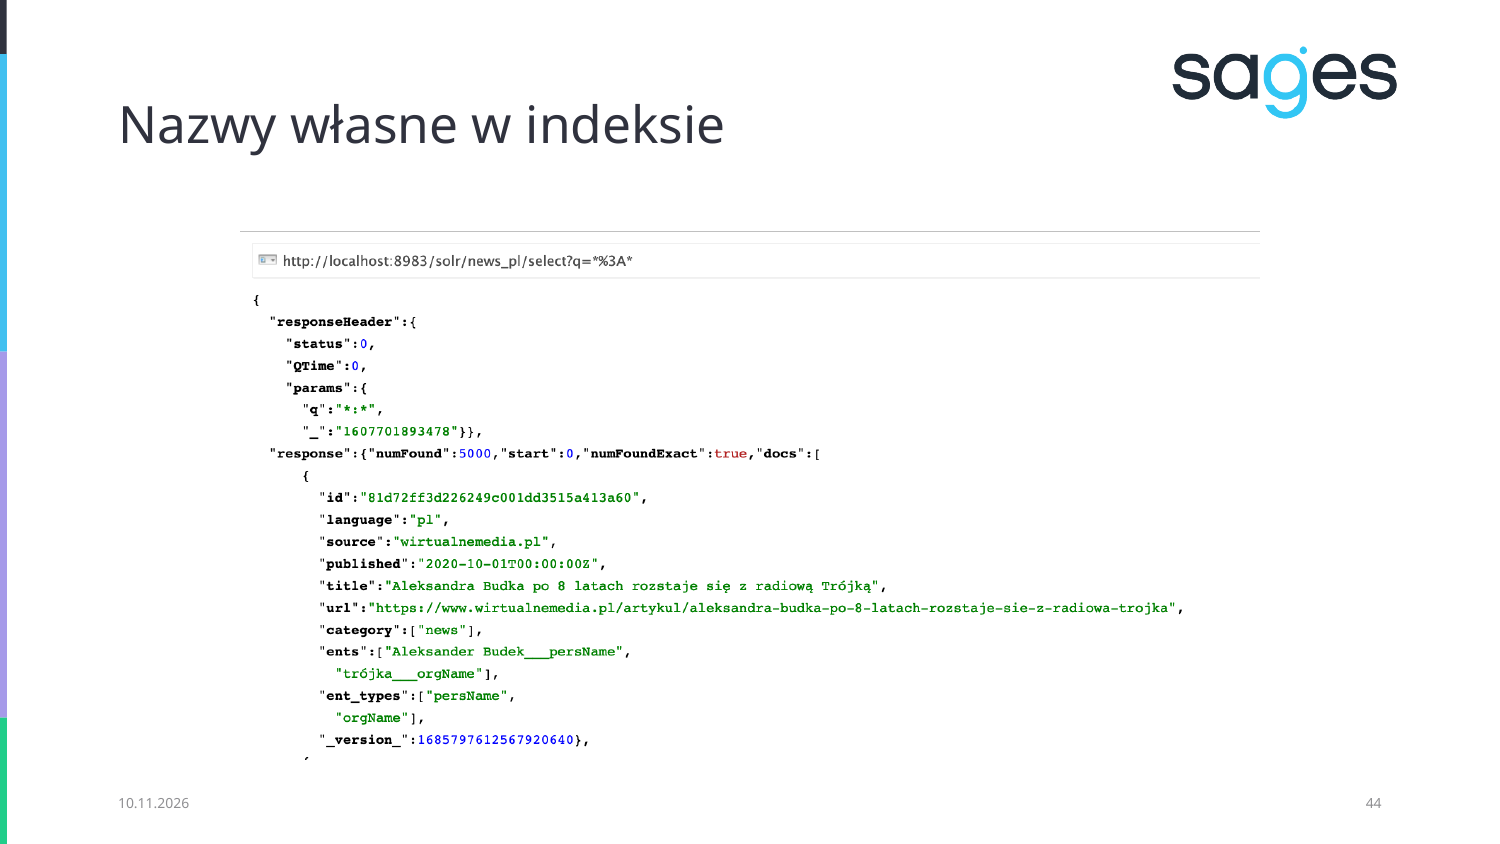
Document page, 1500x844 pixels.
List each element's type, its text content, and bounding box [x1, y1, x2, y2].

slide_number 44 [1059, 782, 1397, 827]
title Nazwy własne w indeksie [103, 44, 1397, 208]
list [240, 224, 1260, 760]
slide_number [103, 782, 441, 827]
